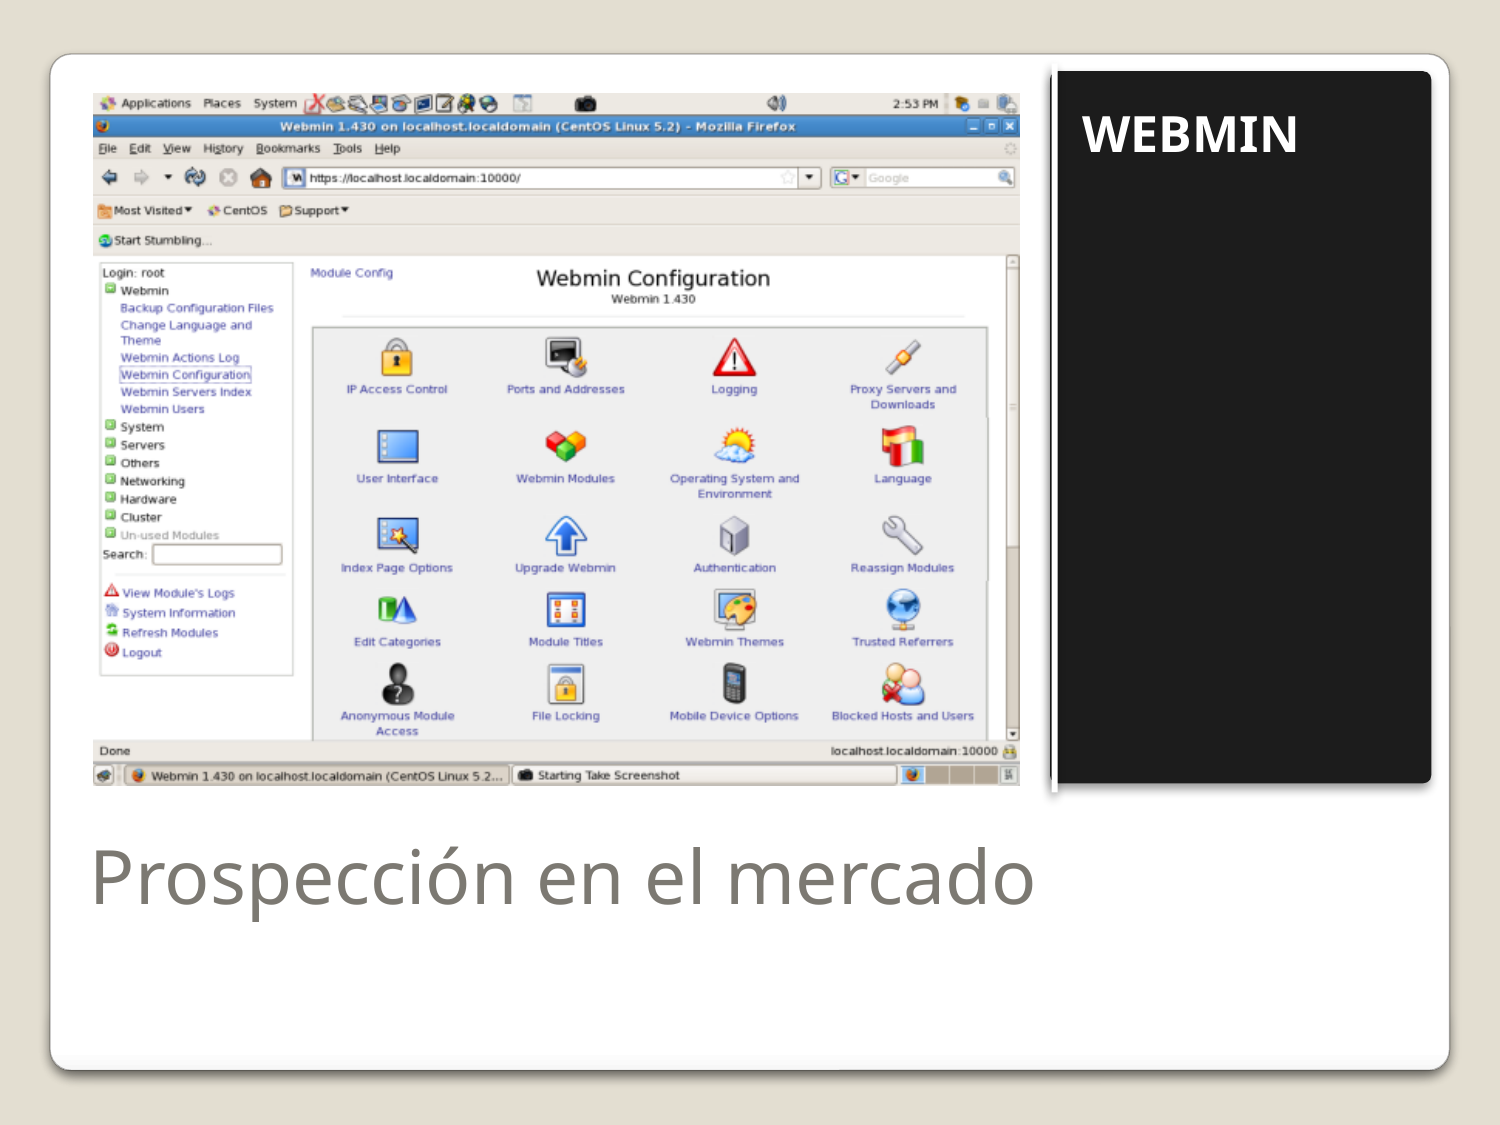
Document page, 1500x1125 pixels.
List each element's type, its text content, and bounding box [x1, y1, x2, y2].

picture [93, 93, 1020, 786]
title Prospección en el mercado [75, 822, 1425, 995]
list Webmin [1060, 87, 1428, 779]
